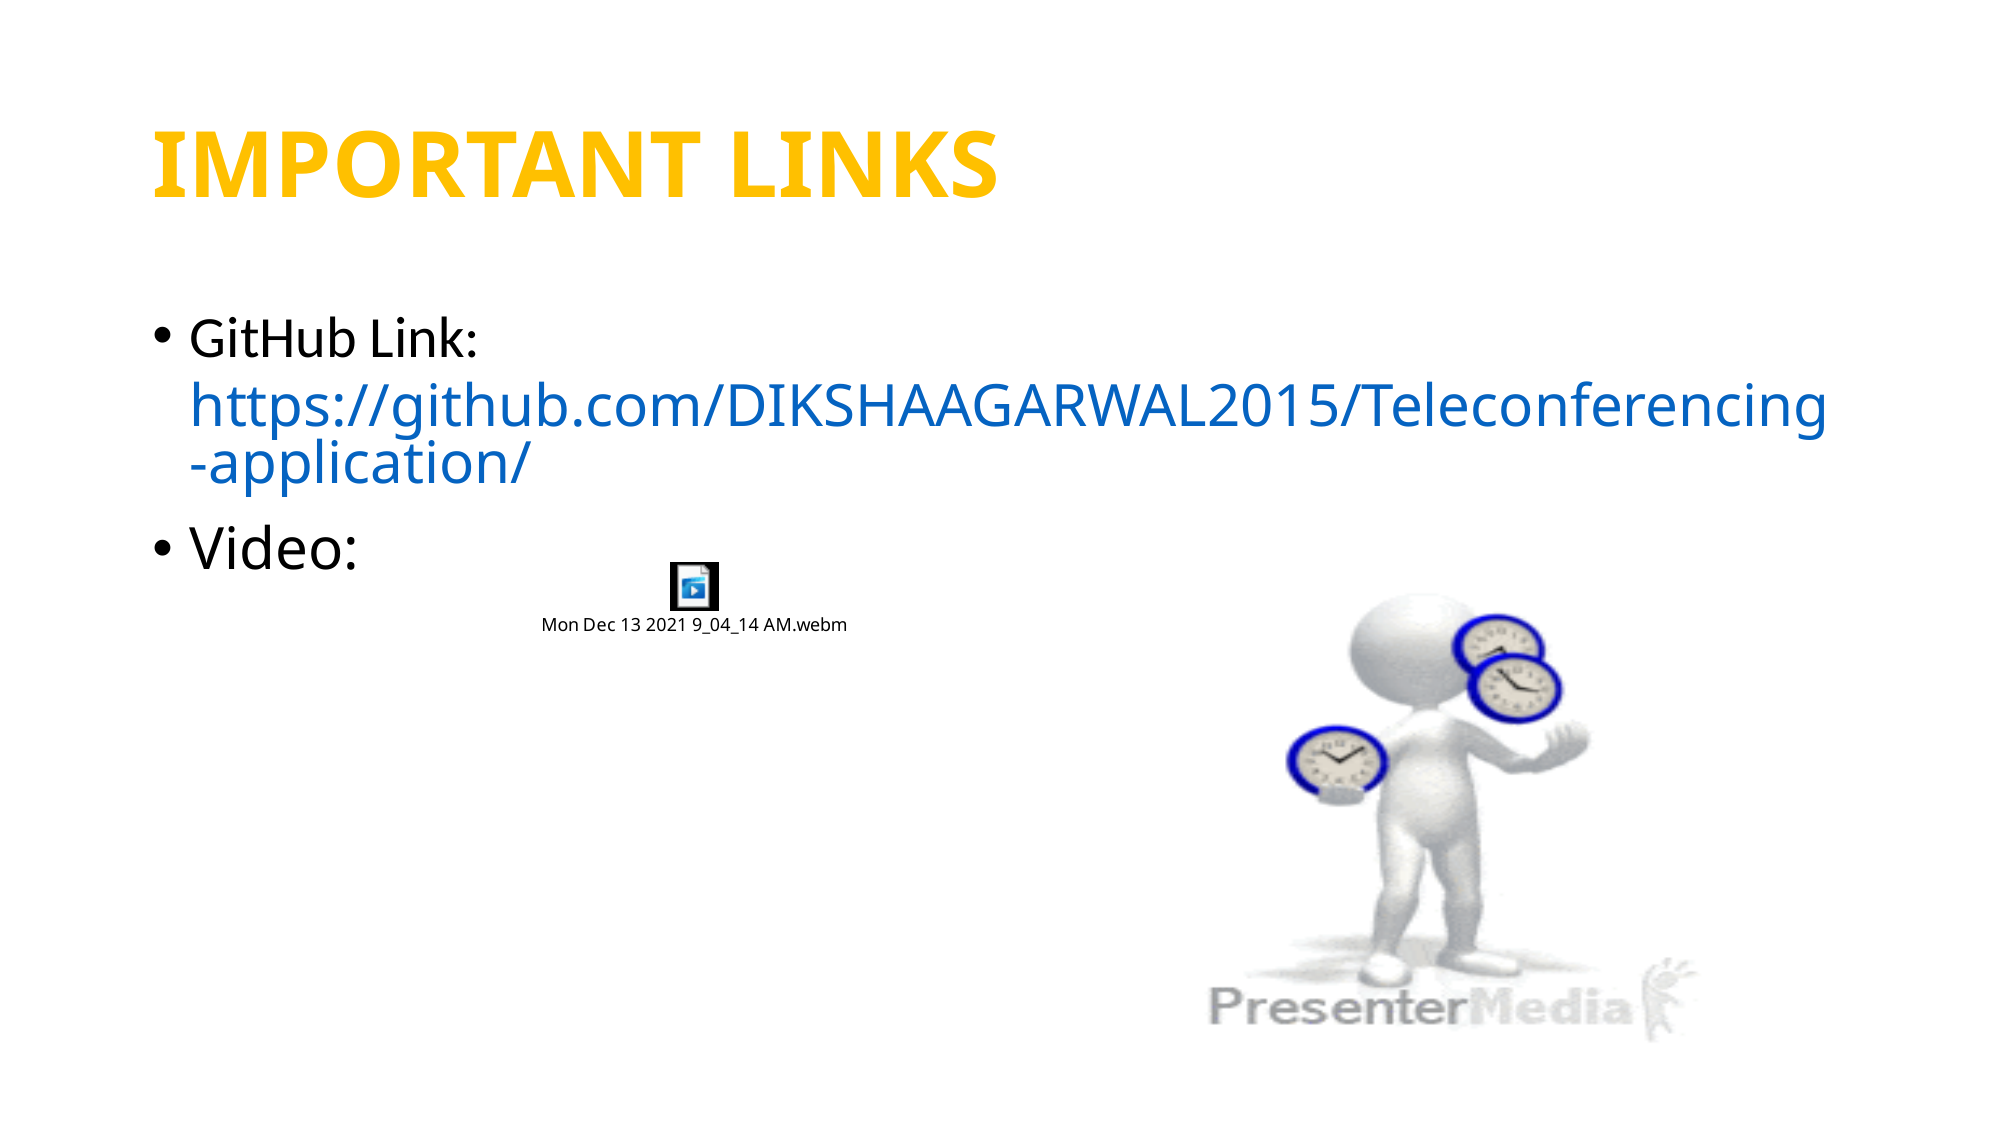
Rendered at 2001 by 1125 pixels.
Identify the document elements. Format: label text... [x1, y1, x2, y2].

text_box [515, 562, 873, 643]
picture [1077, 562, 1789, 1066]
list GitHub Link: https://github.com/DIKSHAAGARWAL2015/Teleconferencing-application/ Video: [137, 299, 1863, 1014]
title IMPORTANT LINKS [137, 59, 1863, 277]
